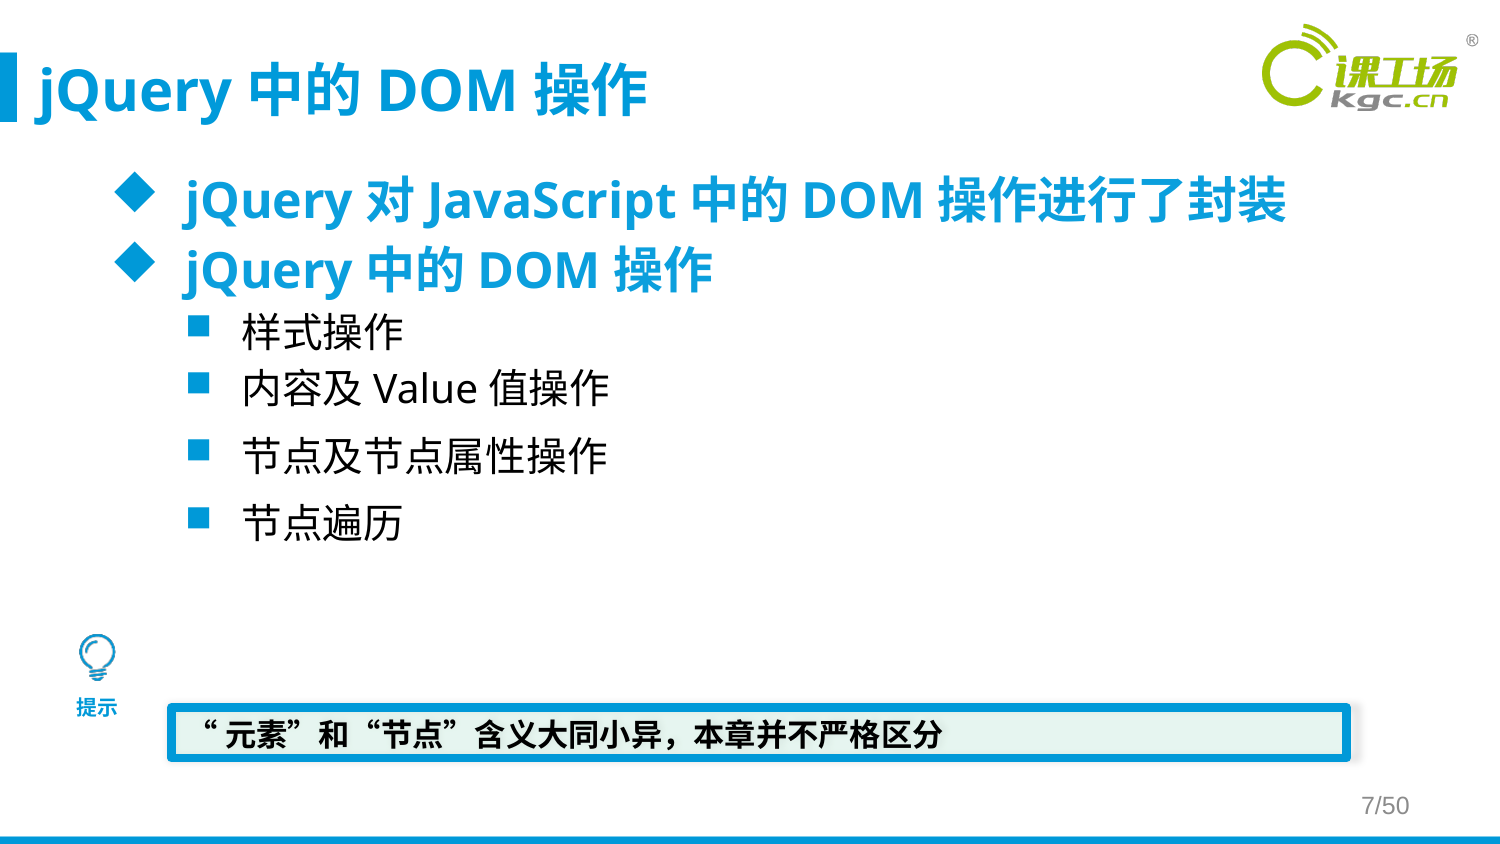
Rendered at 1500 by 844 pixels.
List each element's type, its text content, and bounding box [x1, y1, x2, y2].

slide_number 7/50 [1074, 782, 1425, 828]
list jQuery对JavaScript中的DOM操作进行了封装 jQuery中的DOM操作 样式操作 内容及Value值操作 节点及节点属性操作 节点遍历 [94, 160, 1411, 732]
picture [0, 0, 1500, 836]
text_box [61, 626, 134, 728]
text_box “元素”和“节点”含义大同小异，本章并不严格区分 [171, 707, 1347, 759]
title jQuery中的DOM操作 [37, 33, 1390, 151]
